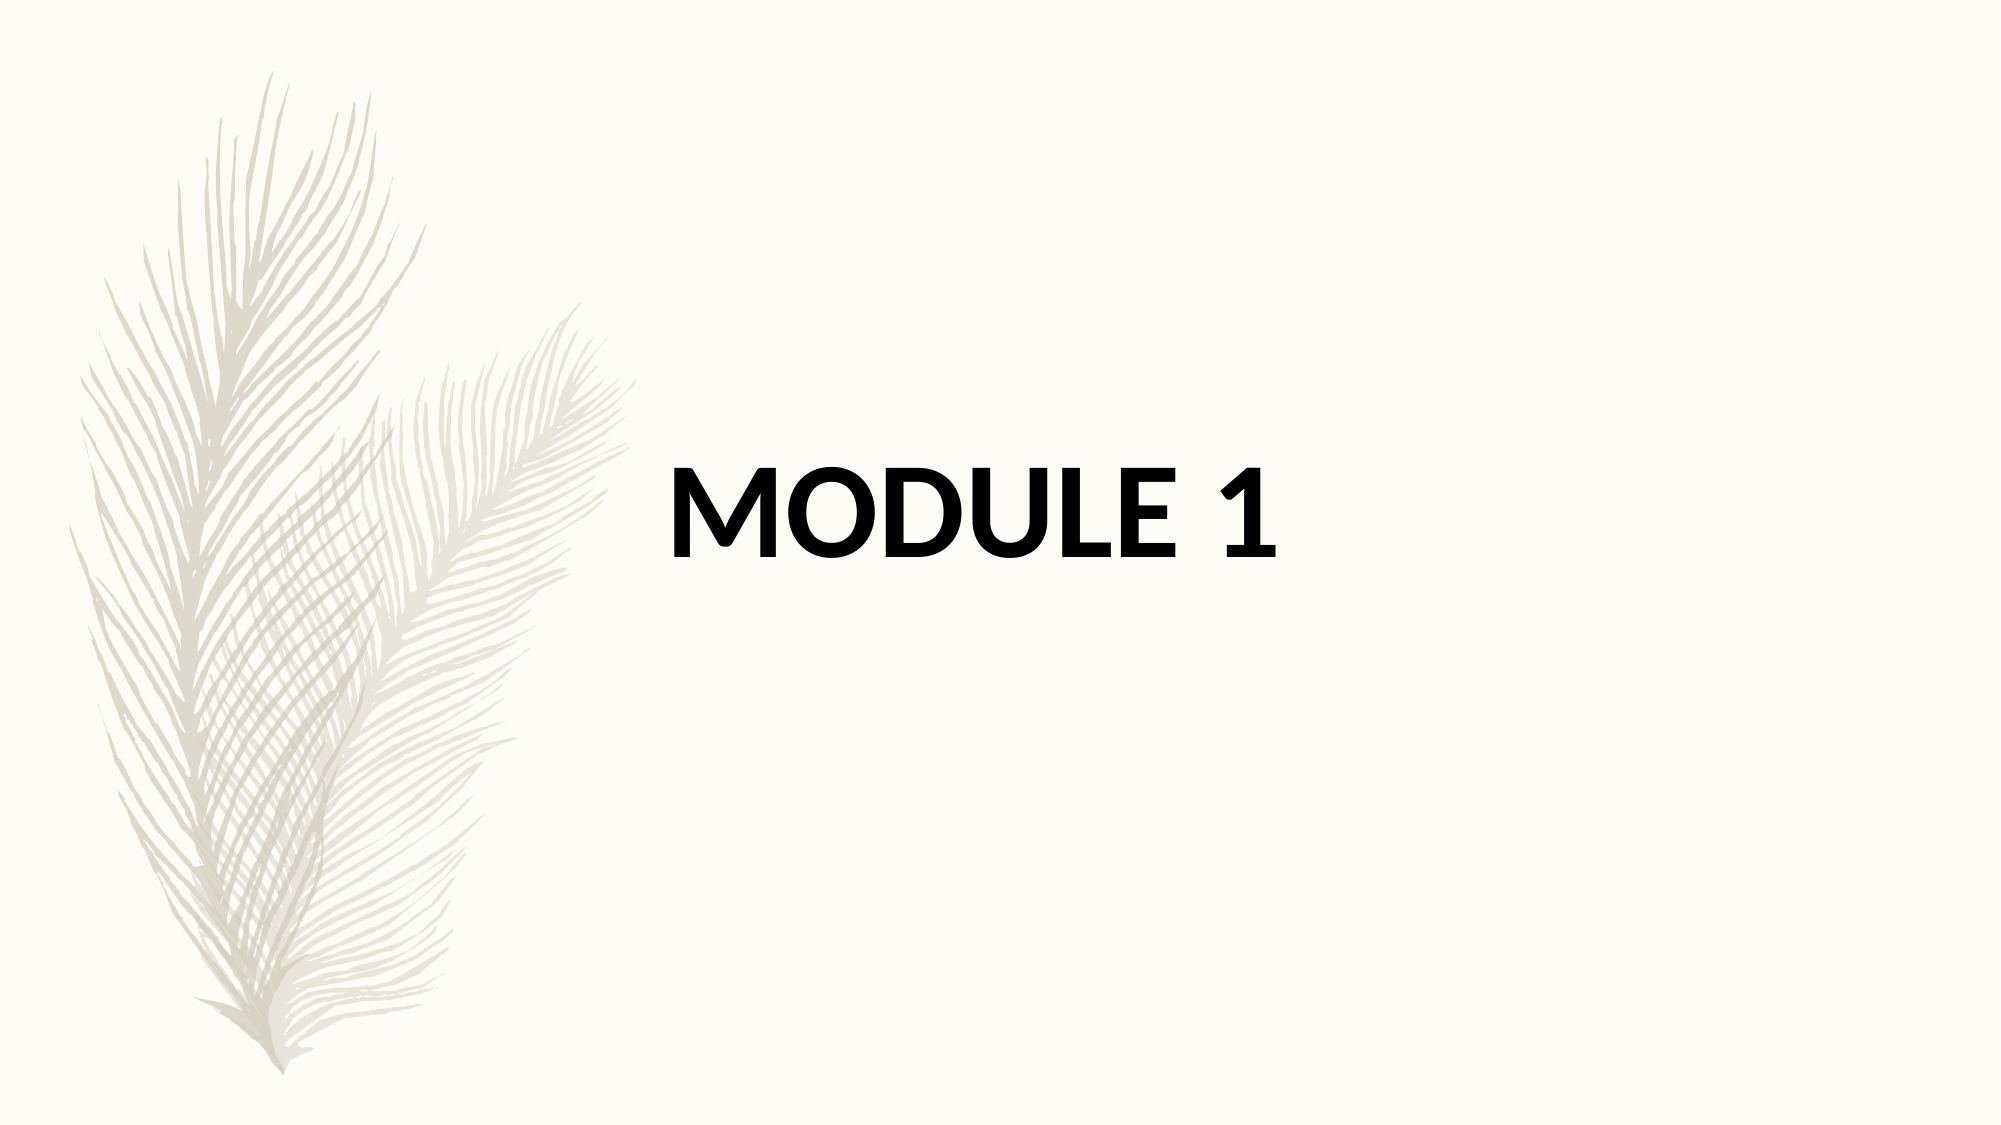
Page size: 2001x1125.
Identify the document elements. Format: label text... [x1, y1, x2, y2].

text_box MODULE 1 [650, 412, 1297, 593]
